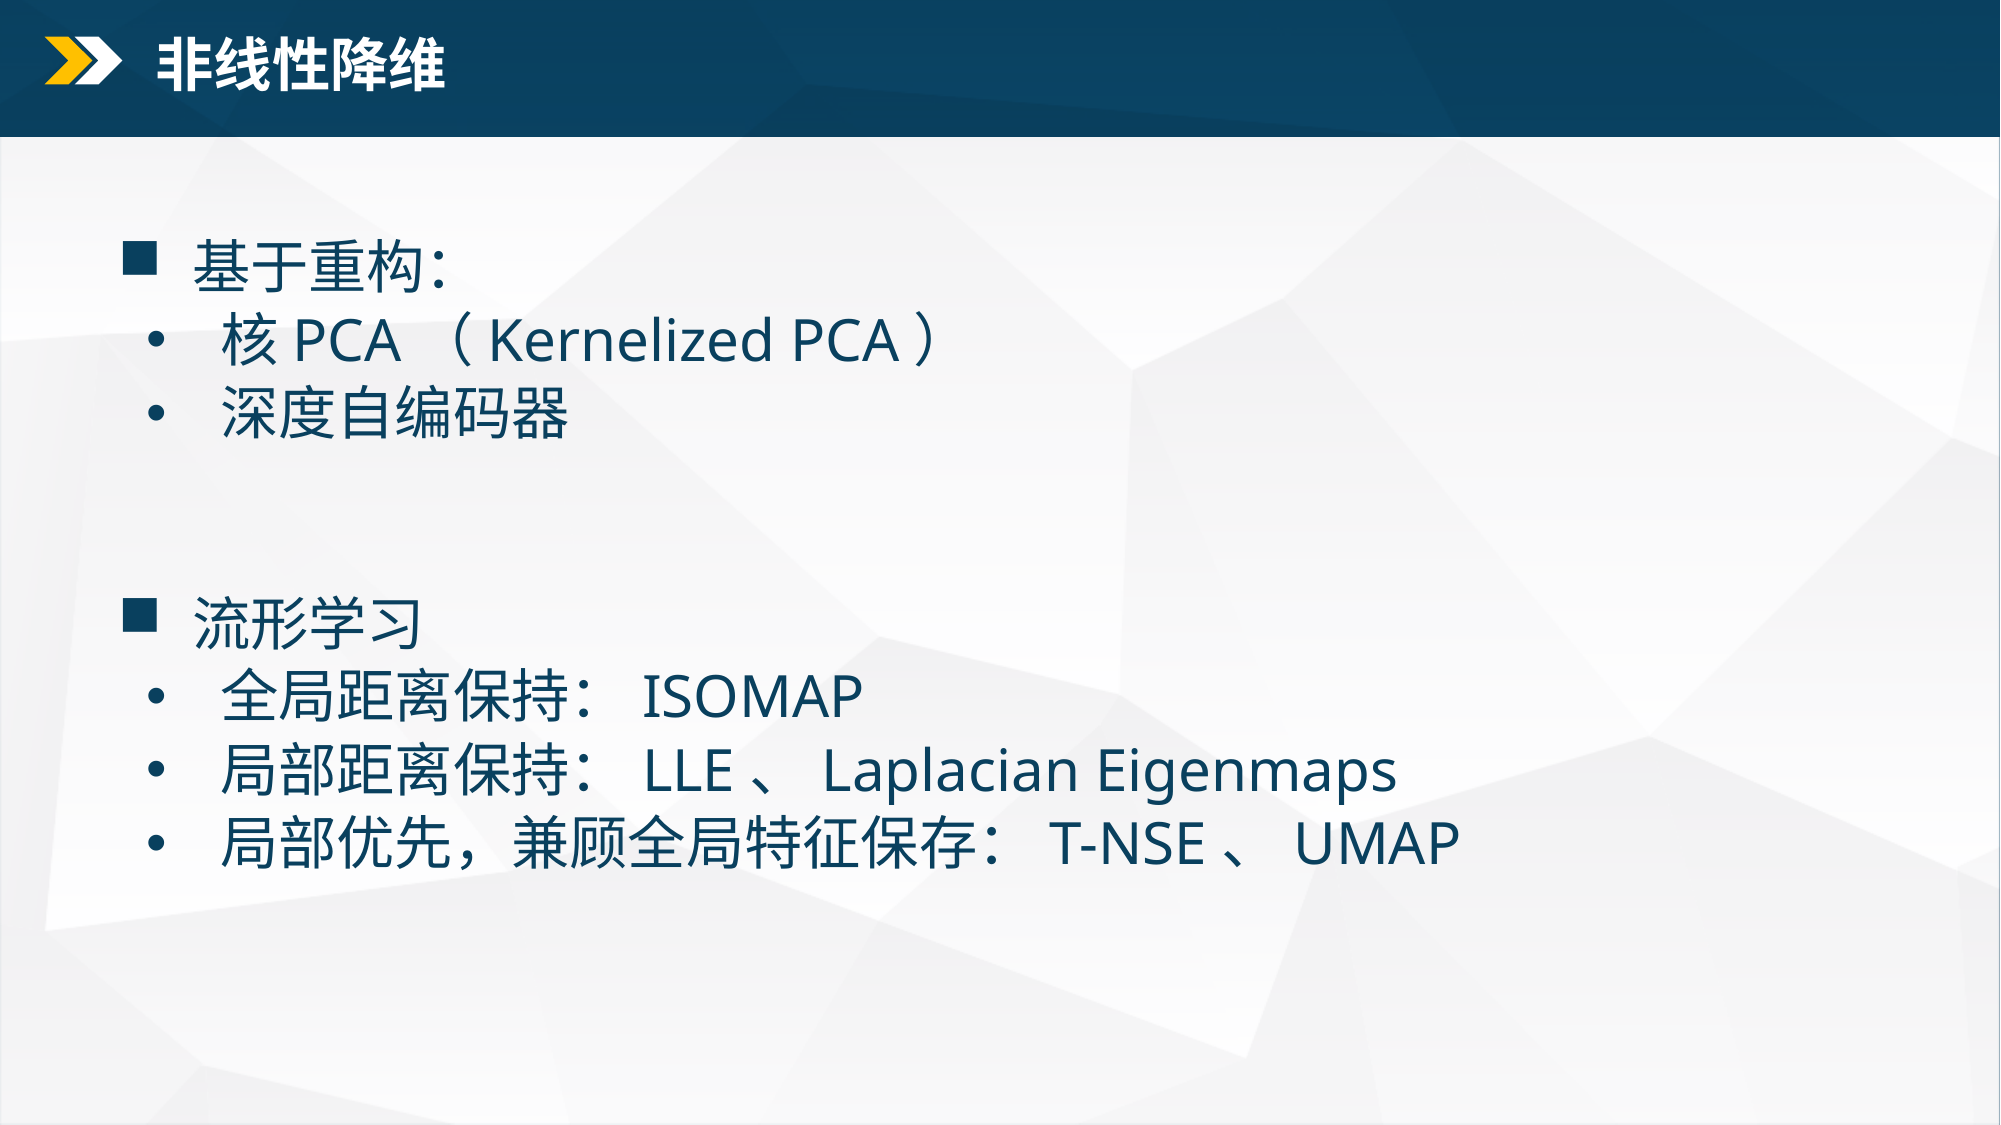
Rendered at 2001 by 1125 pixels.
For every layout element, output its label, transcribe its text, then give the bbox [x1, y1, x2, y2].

picture [0, 0, 2000, 1125]
list 非线性降维 [140, 28, 1027, 93]
list 基于重构： 核PCA（Kernelized PCA） 深度自编码器 流形学习 全局距离保持：ISOMAP 局部距离保持：LLE、Laplacian Eigenmaps 局部优先，兼顾全局特征保存：T-NSE、UMAP [103, 188, 1868, 1048]
